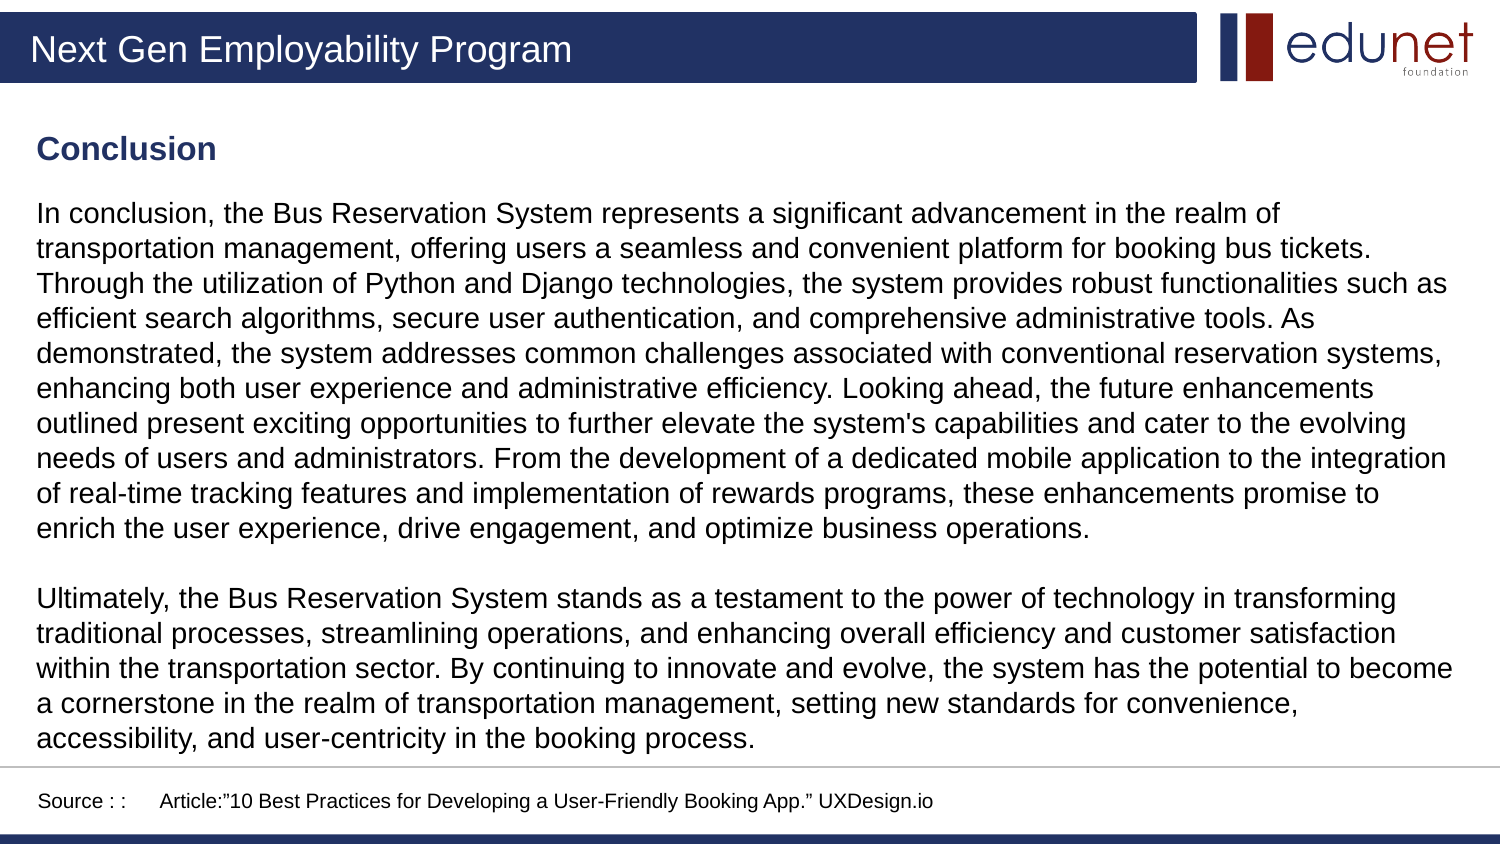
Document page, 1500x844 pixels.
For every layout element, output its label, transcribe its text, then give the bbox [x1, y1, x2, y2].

title Conclusion [21, 111, 504, 165]
text_box In conclusion, the Bus Reservation System represents a significant advancement in the realm of transportation management, offering users a seamless and convenient platform for booking bus tickets. Through the utilization of Python and Django technologies, the system provides robust functionalities such as efficient search algorithms, secure user authentication, and comprehensive administrative tools. As demonstrated, the system addresses common challenges associated with conventional reservation systems, enhancing both user experience and administrative efficiency. Looking ahead, the future enhancements outlined present exciting opportunities to further elevate the system's capabilities and cater to the evolving needs of users and administrators. From the development of a dedicated mobile application to the integration of real-time tracking features and implementation of rewards programs, these enhancements promise to enrich the user experience, drive engagement, and optimize business operations. Ultimately, the Bus Reservation System stands as a testament to the power of technology in transforming traditional processes, streamlining operations, and enhancing overall efficiency and customer satisfaction within the transportation sector. By continuing to innovate and evolve, the system has the potential to become a cornerstone in the realm of transportation management, setting new standards for convenience, accessibility, and user-centricity in the booking process. [21, 187, 1483, 762]
picture [1279, 14, 1482, 83]
text_box Source : : Article:”10 Best Practices for Developing a User-Friendly Booking App.” UXDesign.io [22, 776, 1230, 826]
